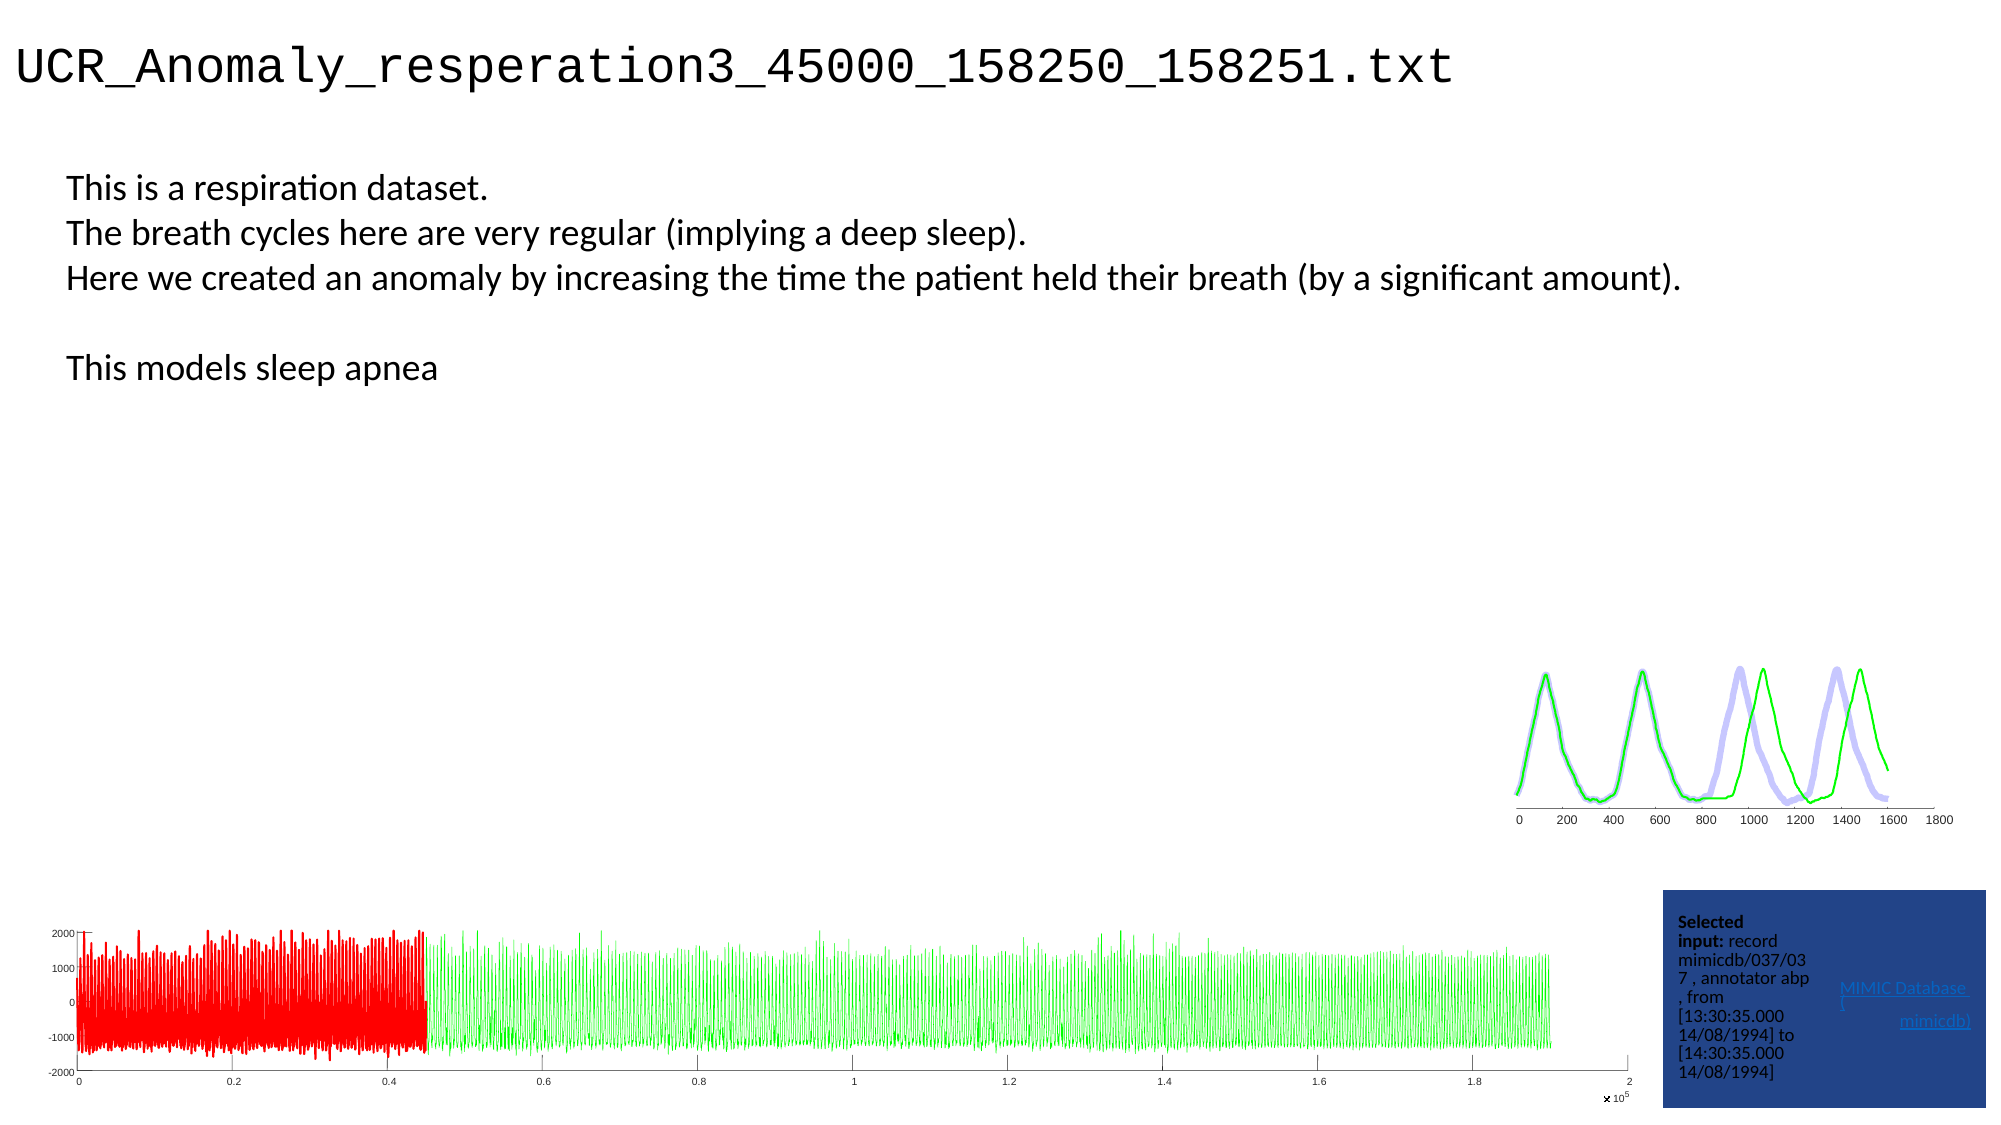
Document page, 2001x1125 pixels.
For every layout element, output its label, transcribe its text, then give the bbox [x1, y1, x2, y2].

text_box 0.2 [226, 1075, 242, 1089]
text_box 5 [1624, 1089, 1630, 1100]
text_box -1000 [48, 1031, 76, 1044]
text_box 0.4 [382, 1075, 397, 1089]
text_box 1.8 [1467, 1075, 1482, 1089]
text_box [329, 930, 339, 988]
table_header MIMIC Database (mimicdb) [1825, 890, 1986, 1108]
text_box 0.8 [691, 1075, 707, 1089]
text_box 0 [76, 1075, 83, 1089]
text_box [0, 916, 1817, 1104]
text_box 1000 [51, 962, 75, 975]
text_box [209, 930, 229, 984]
text_box [292, 930, 328, 988]
text_box UCR_Anomaly_resperation3_45000_158250_158251.txt [0, 25, 1666, 101]
text_box 0.6 [536, 1075, 552, 1089]
text_box [78, 990, 387, 1070]
text_box 2 [1626, 1075, 1633, 1089]
table_header Selected input: record mimicdb/037/037 , annotator abp , from [13:30:35.000 14/08/1994] to [14:30:35.000 14/08/1994] [1663, 890, 1825, 1108]
text_box 1.6 [1312, 1075, 1327, 1089]
text_box [281, 930, 291, 986]
text_box 10 [1613, 1092, 1625, 1105]
text_box 1.4 [1157, 1075, 1173, 1089]
text_box [230, 930, 280, 986]
text_box 2000 [51, 927, 75, 941]
text_box This is a respiration dataset. The breath cycles here are very regular (implying a deep sleep). Here we created an anomaly by increasing the time the patient held their breath (by a significant amount). This models sleep apnea [51, 155, 1880, 441]
text_box [77, 930, 427, 1061]
text_box [78, 930, 138, 980]
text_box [1512, 668, 1960, 821]
text_box -2000 [48, 1065, 76, 1079]
text_box 1.2 [1002, 1075, 1017, 1089]
text_box [139, 930, 207, 983]
text_box [424, 930, 1552, 1057]
text_box 1 [851, 1075, 858, 1089]
text_box 0 [69, 996, 76, 1009]
text_box [340, 930, 393, 991]
text_box [388, 930, 1628, 1070]
